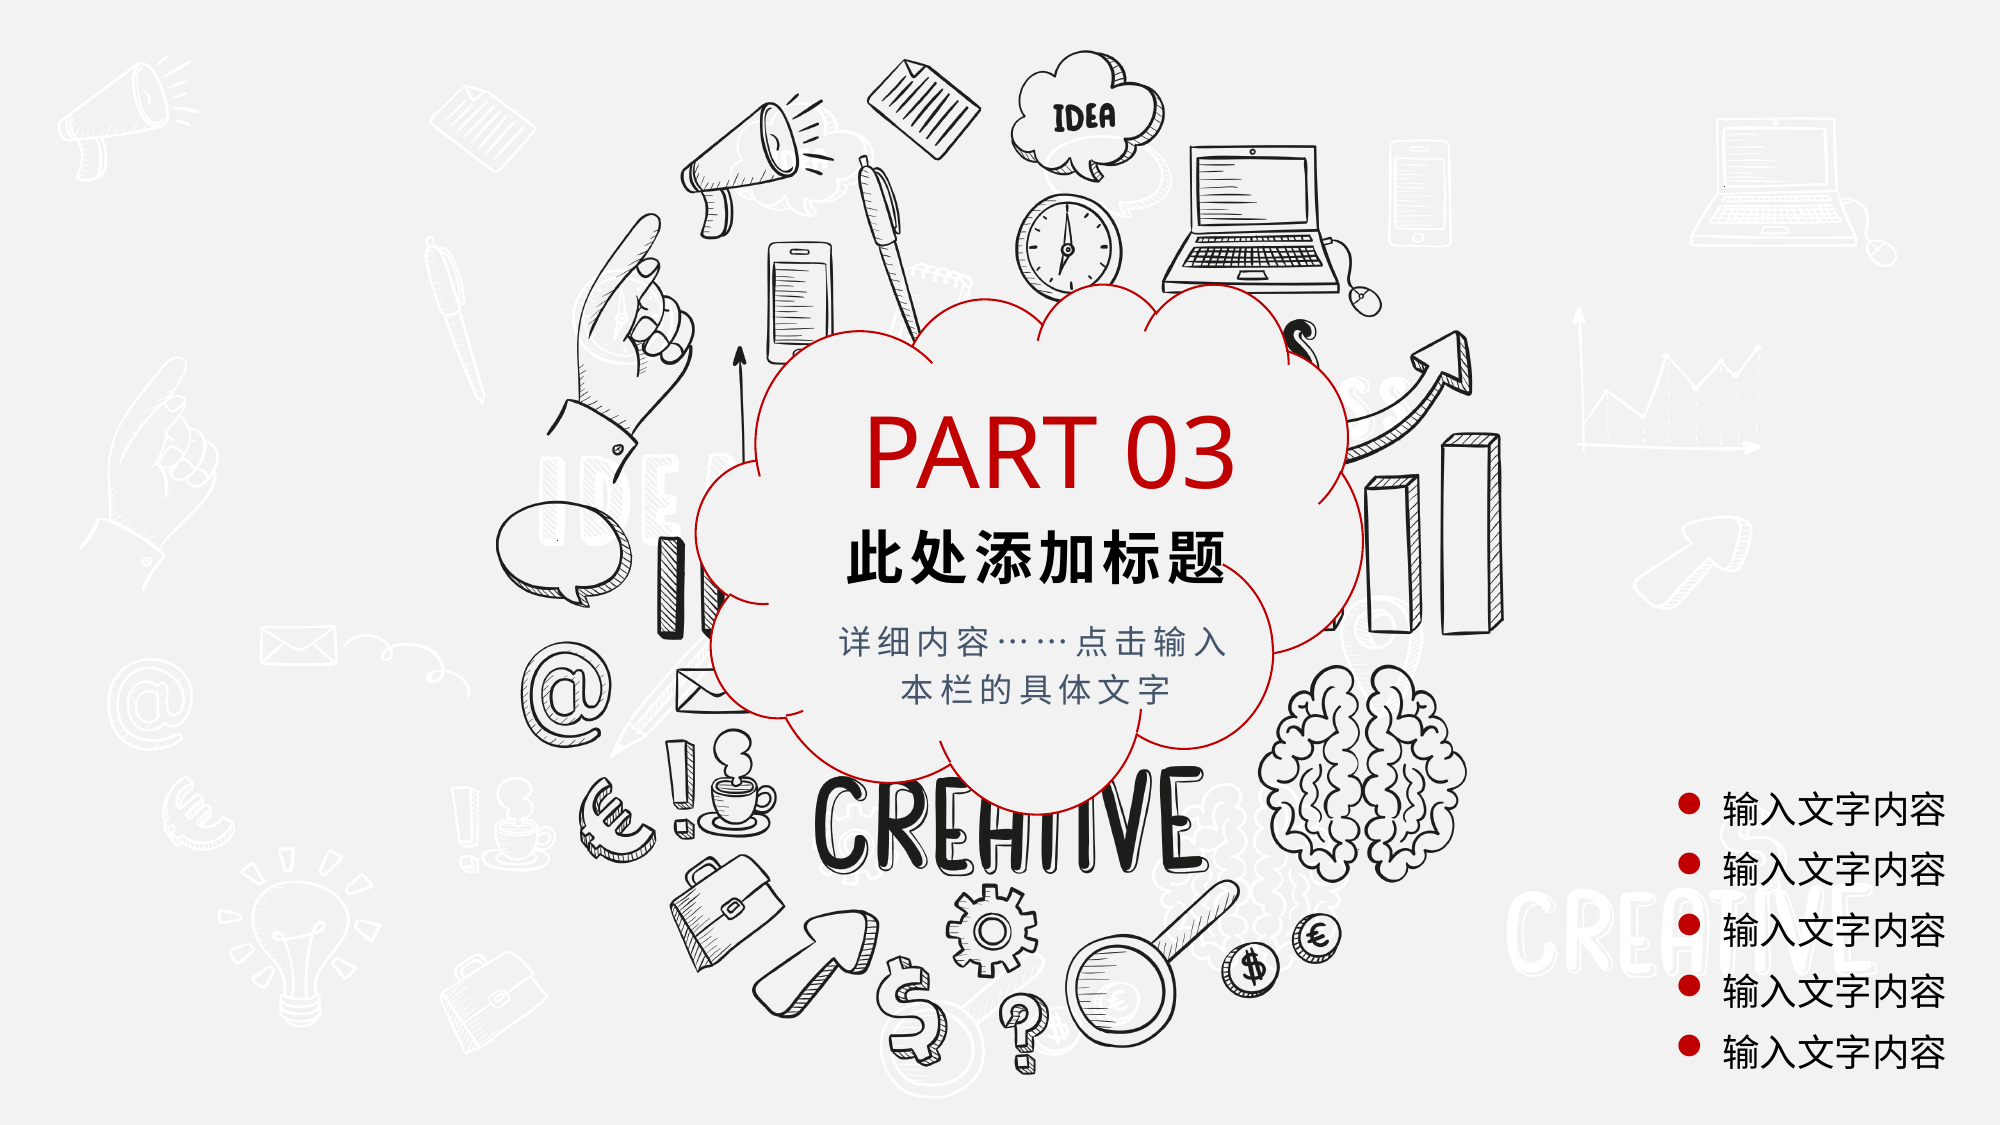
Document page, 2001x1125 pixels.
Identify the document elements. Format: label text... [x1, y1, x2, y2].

text_box 输入文字内容 [1908, 1028, 2000, 1074]
text_box 输入文字内容 [1908, 967, 2000, 1014]
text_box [809, 513, 1263, 719]
text_box 输入文字内容 [1908, 907, 2000, 953]
picture [496, 50, 1504, 1075]
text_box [54, 54, 1908, 1100]
text_box 输入文字内容 [1908, 846, 2000, 892]
text_box 输入文字内容 [1908, 785, 2000, 831]
